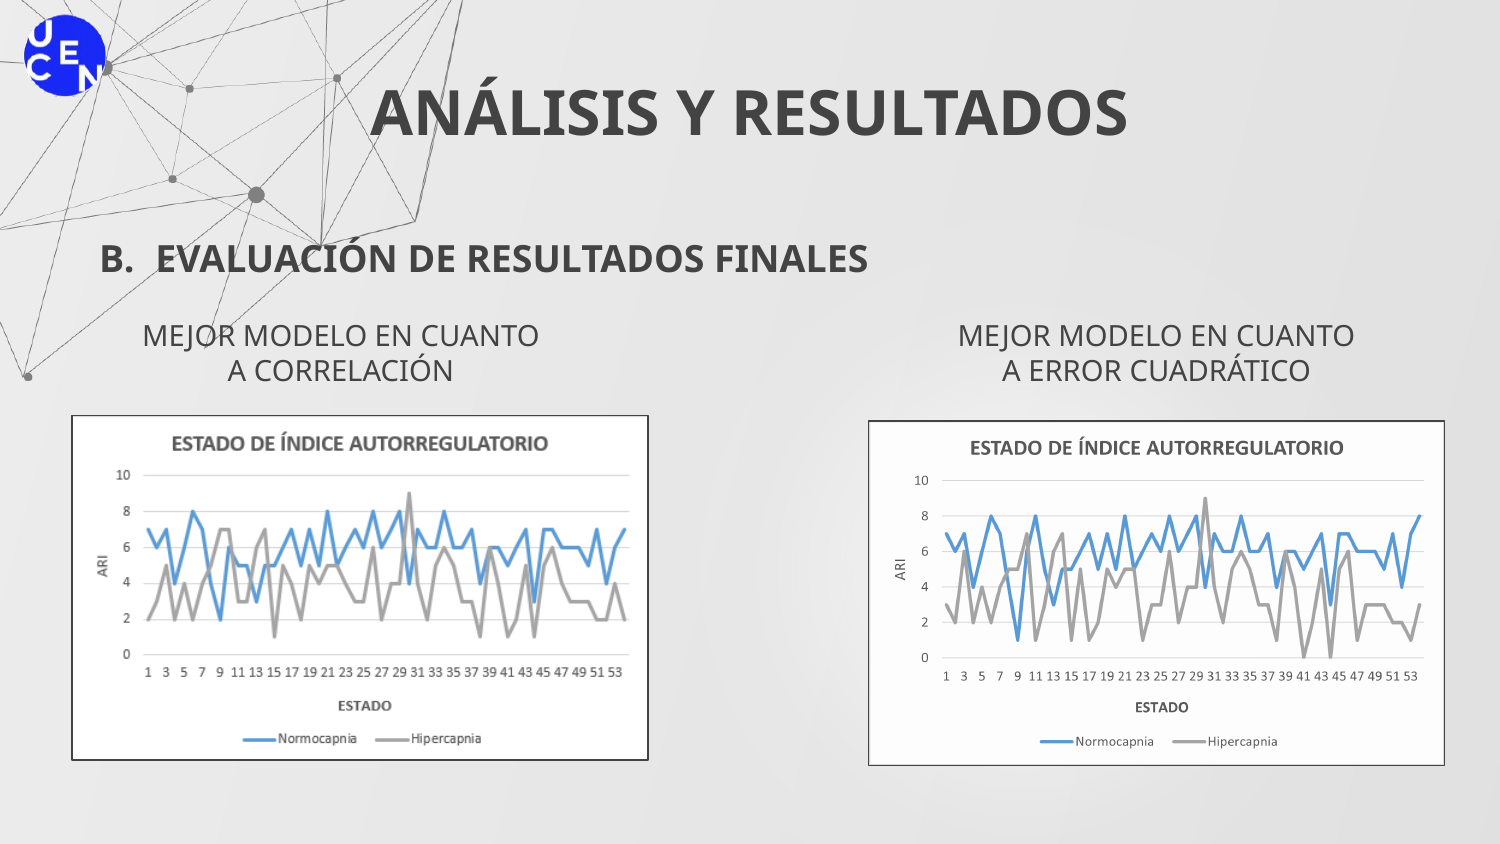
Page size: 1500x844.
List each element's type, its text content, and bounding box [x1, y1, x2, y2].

text_box MEJOR MODELO EN CUANTO A ERROR CUADRÁTICO [941, 302, 1371, 402]
title ANÁLISIS Y RESULTADOS [322, 57, 1178, 213]
text_box MEJOR MODELO EN CUANTO A CORRELACIÓN [126, 302, 556, 402]
text_box EVALUACIÓN DE RESULTADOS FINALES [65, 213, 1232, 295]
picture [0, 0, 1500, 844]
